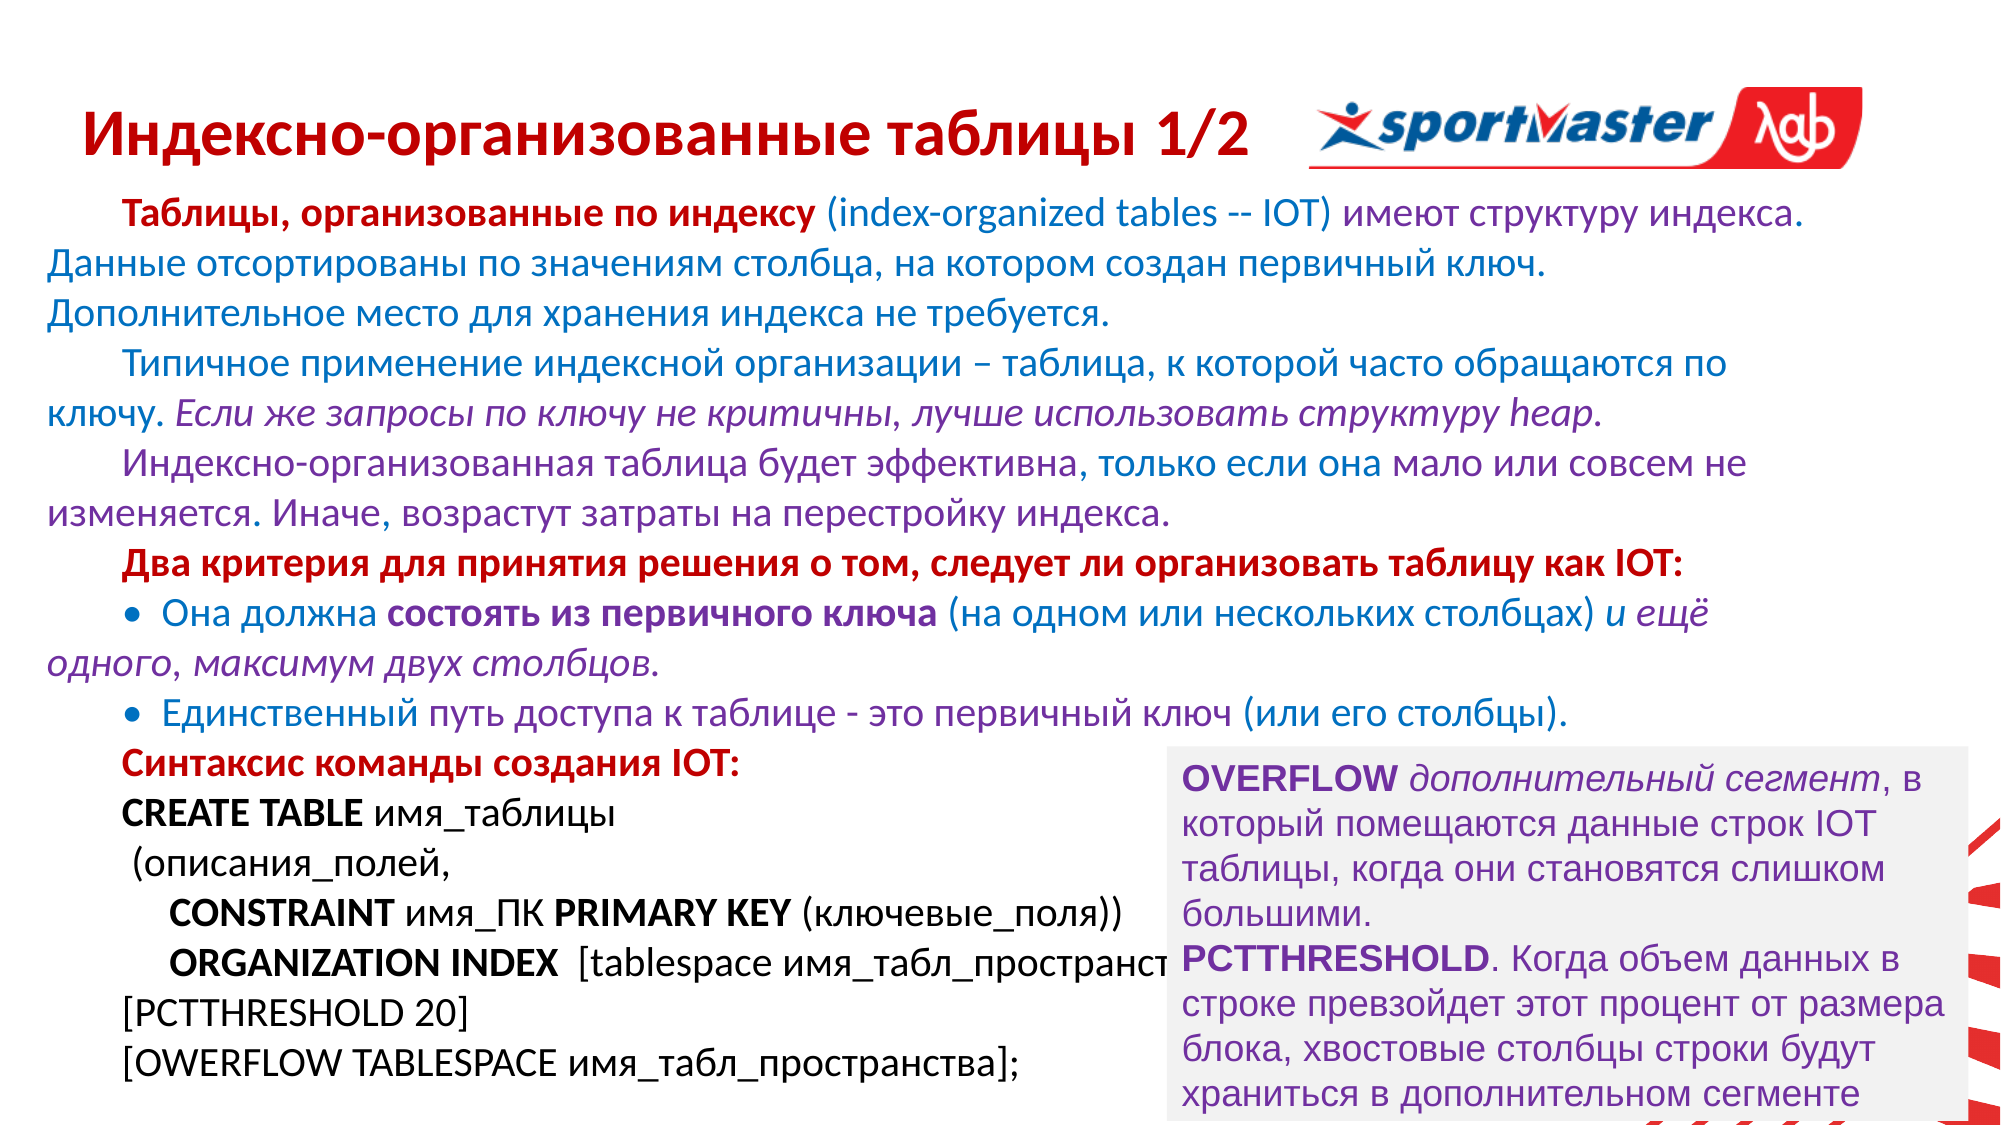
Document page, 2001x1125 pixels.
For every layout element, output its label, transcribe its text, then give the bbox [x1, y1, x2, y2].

text_box Индексно-организованные таблицы 1/2 [44, 81, 1288, 176]
text_box OVERFLOW дополнительный сегмент, в который помещаются данные строк IOT таблицы, когда они становятся слишком большими. PCTTHRESHOLD. Когда объем данных в строке превзойдет этот процент от размера блока, хвостовые столбцы строки будут храниться в дополнительном cегменте [1166, 746, 1969, 1121]
text_box Таблицы, организованные по индексу (index-organized tables -- IOT) имеют структуру индекса. Данные отсортированы по значениям столбца, на котором создан первичный ключ. Дополнительное место для хранения индекса не требуется. Типичное применение индексной организации – таблица, к которой часто обращаются по ключу. Если же запросы по ключу не критичны, лучше использовать структуру heap. Индексно-организованная таблица будет эффективна, только если она мало или совсем не изменяется. Иначе, возрастут затраты на перестройку индекса. Два критерия для принятия решения о том, следует ли организовать таблицу как IOT: • Она должна состоять из первичного ключа (на одном или нескольких столбцах) и ещё одного, максимум двух столбцов. • Единственный путь доступа к таблице - это первичный ключ (или его столбцы). Синтаксис команды создания IOT: CREATE TABLE имя_таблицы (описания_полей, CONSTRAINT имя_ПК PRIMARY KEY (ключевые_поля)) ORGANIZATION INDEX [tablespace имя_табл_пространства] [PCTTHRESHOLD 20] [OWERFLOW TABLESPACE имя_табл_пространства]; [32, 177, 1863, 1093]
picture [1609, 808, 2001, 1125]
